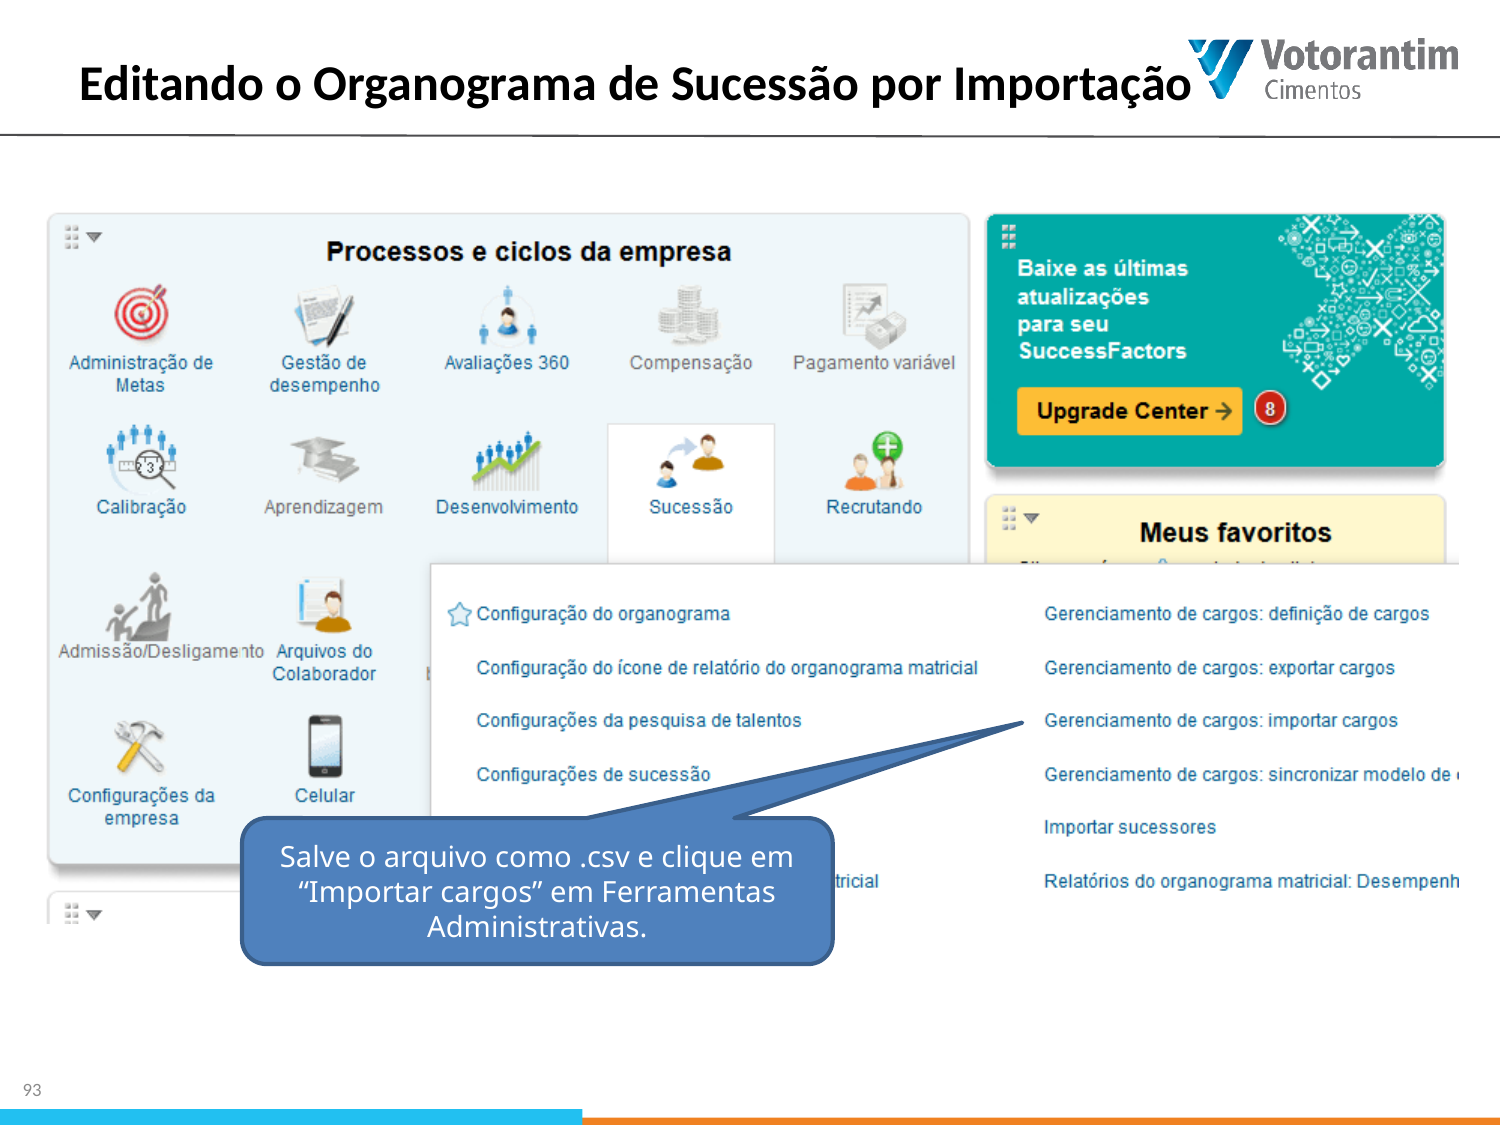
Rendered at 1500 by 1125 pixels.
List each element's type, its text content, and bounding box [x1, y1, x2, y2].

text_box Salve o arquivo como .csv e clique em “Importar cargos” em Ferramentas Administrativas. [239, 933, 835, 967]
picture [1188, 38, 1458, 99]
picture [41, 201, 1459, 924]
text_box Editando o Organograma de Sucessão por Importação [64, 42, 1211, 114]
picture [1211, 86, 1218, 99]
